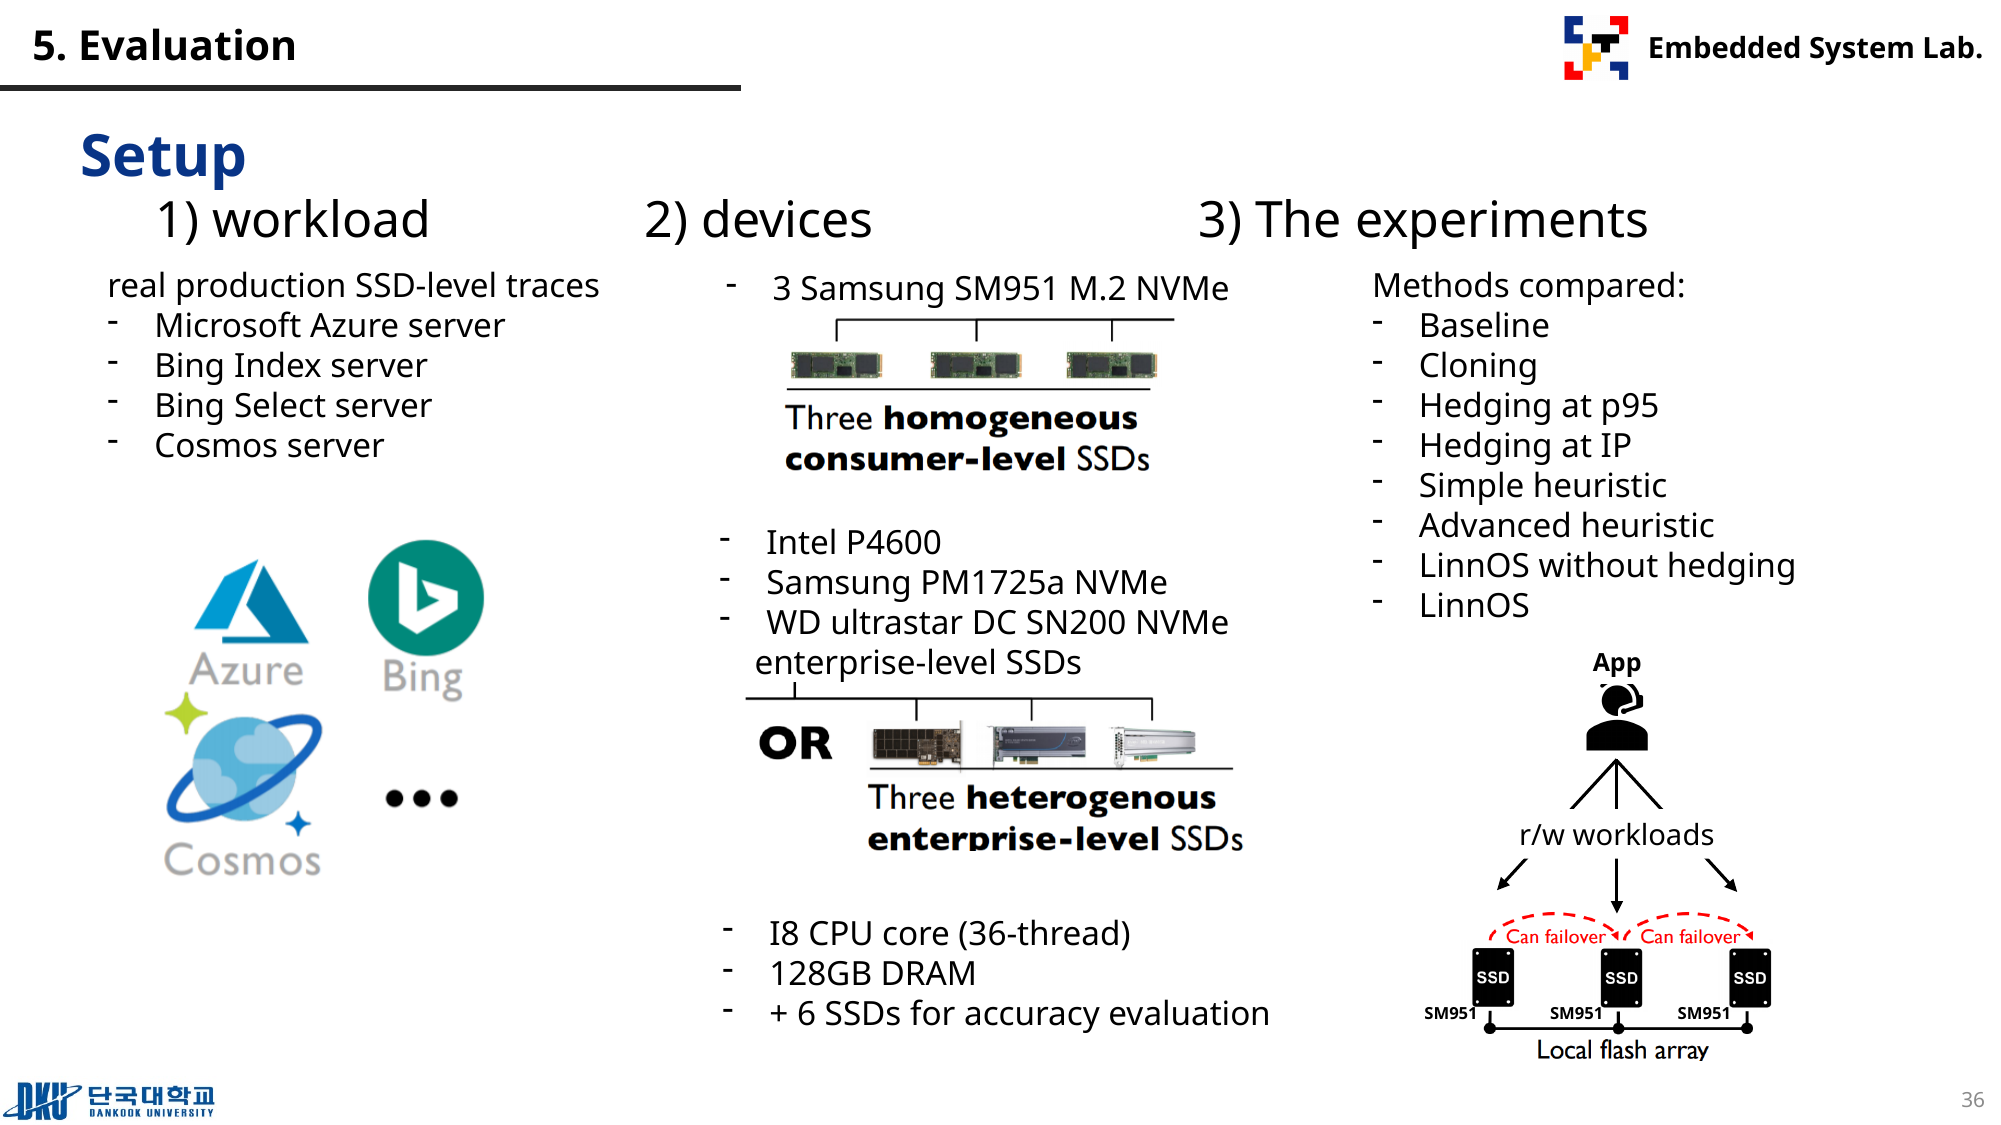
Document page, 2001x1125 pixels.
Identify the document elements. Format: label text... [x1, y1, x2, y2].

picture [0, 1076, 217, 1125]
text_box 3 Samsung SM951 M.2 NVMe [711, 259, 1246, 315]
title 5. Evaluation [17, 17, 1474, 78]
slide_number 36 [1550, 1076, 2000, 1125]
picture [1563, 15, 1629, 81]
text_box I8 CPU core (36-thread) 128GB DRAM + 6 SSDs for accuracy evaluation [707, 904, 1410, 1040]
text_box Methods compared: Baseline Cloning Hedging at p95 Hedging at IP Simple heuristic Advanced heuristic LinnOS without hedging LinnOS [1357, 256, 1812, 631]
text_box Intel P4600 Samsung PM1725a NVMe WD ultrastar DC SN200 NVMe enterprise-level SSDs [704, 514, 1245, 689]
picture [745, 682, 1249, 851]
text_box Setup 1) workload 2) devices 3) The experiments [66, 110, 1934, 256]
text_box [1410, 639, 1773, 1062]
picture [774, 303, 1175, 471]
picture [149, 530, 498, 898]
text_box real production SSD-level traces Microsoft Azure server Bing Index server Bing Select server Cosmos server [92, 256, 616, 472]
